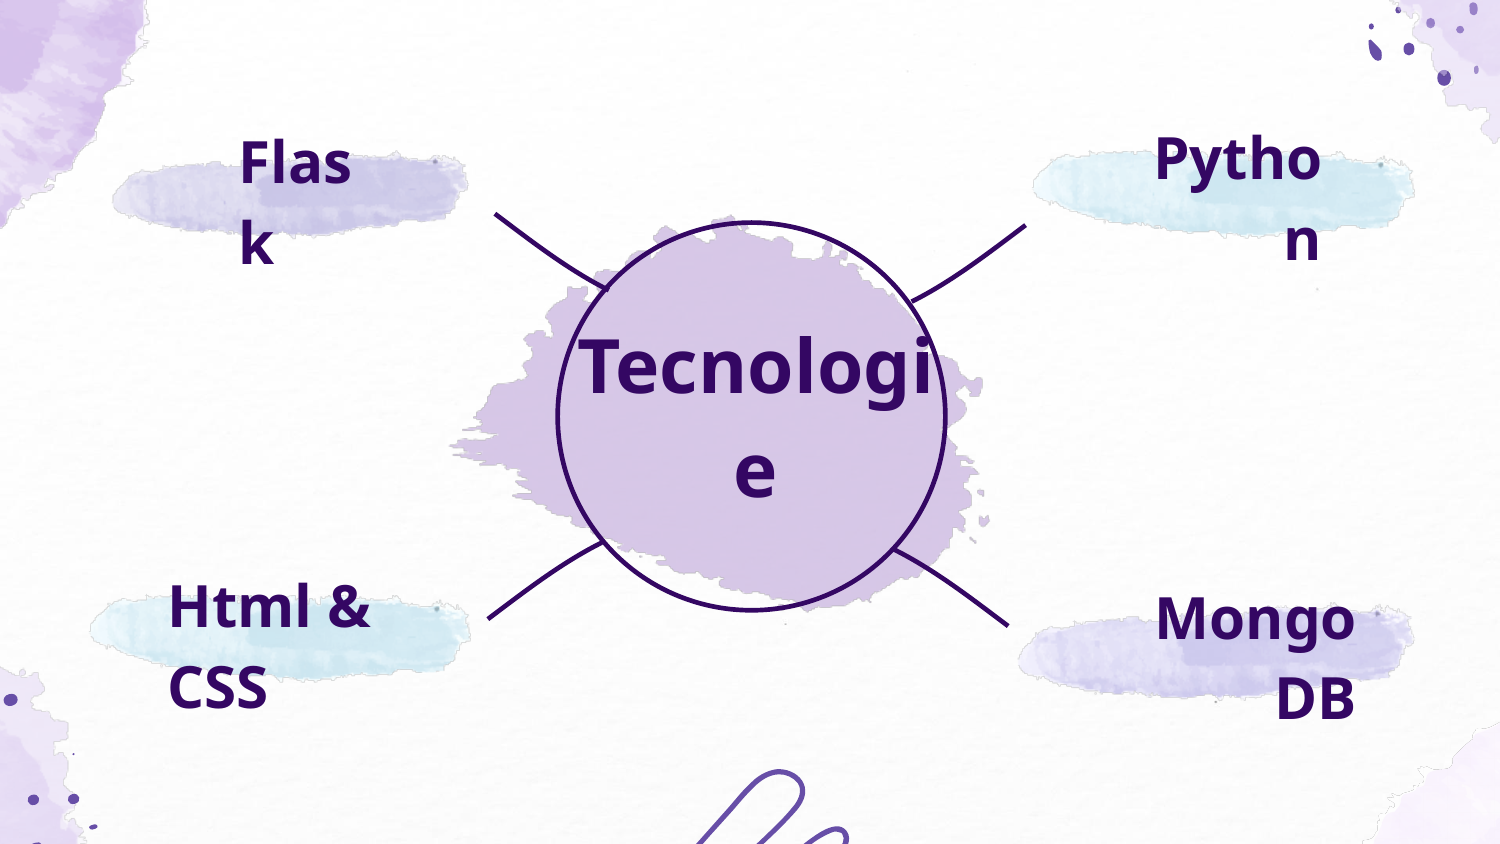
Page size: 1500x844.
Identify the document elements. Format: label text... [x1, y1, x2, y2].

text_box [911, 225, 1026, 302]
text_box [611, 550, 893, 611]
picture [704, 775, 799, 844]
text_box [487, 542, 602, 620]
text_box [894, 549, 1009, 627]
title Tecnologie [555, 268, 956, 550]
picture [813, 832, 843, 844]
title Html & CSS [472, 587, 479, 692]
text_box [494, 213, 609, 291]
text_box [626, 222, 877, 268]
picture [0, 0, 1500, 844]
